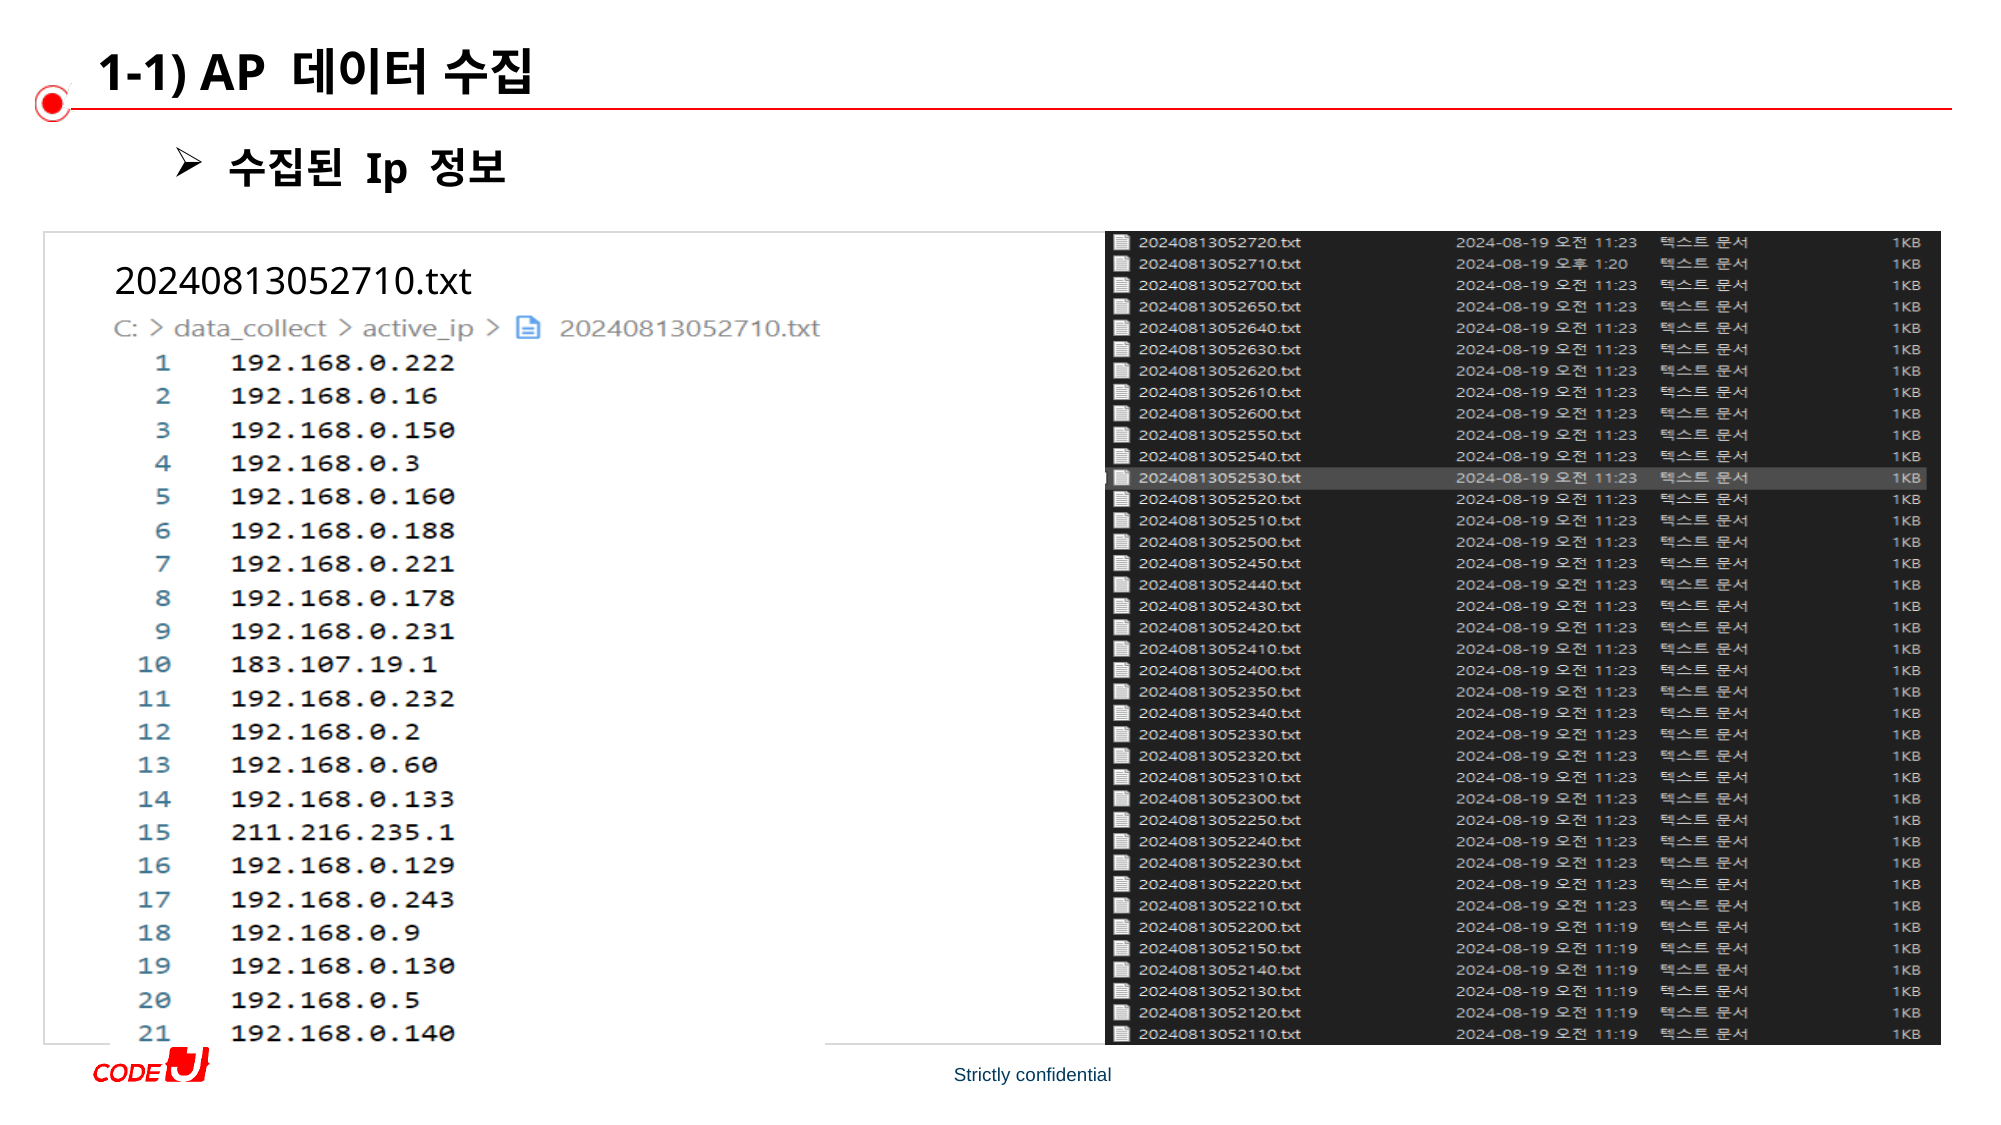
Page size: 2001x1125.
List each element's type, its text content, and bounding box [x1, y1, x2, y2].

text_box 수집된 Ip 정보 [157, 134, 1107, 200]
title 1-1) AP 데이터 수집 [82, 45, 1948, 104]
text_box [43, 231, 1105, 1045]
picture [1105, 231, 1941, 1045]
picture [82, 312, 825, 1096]
picture [34, 83, 75, 122]
